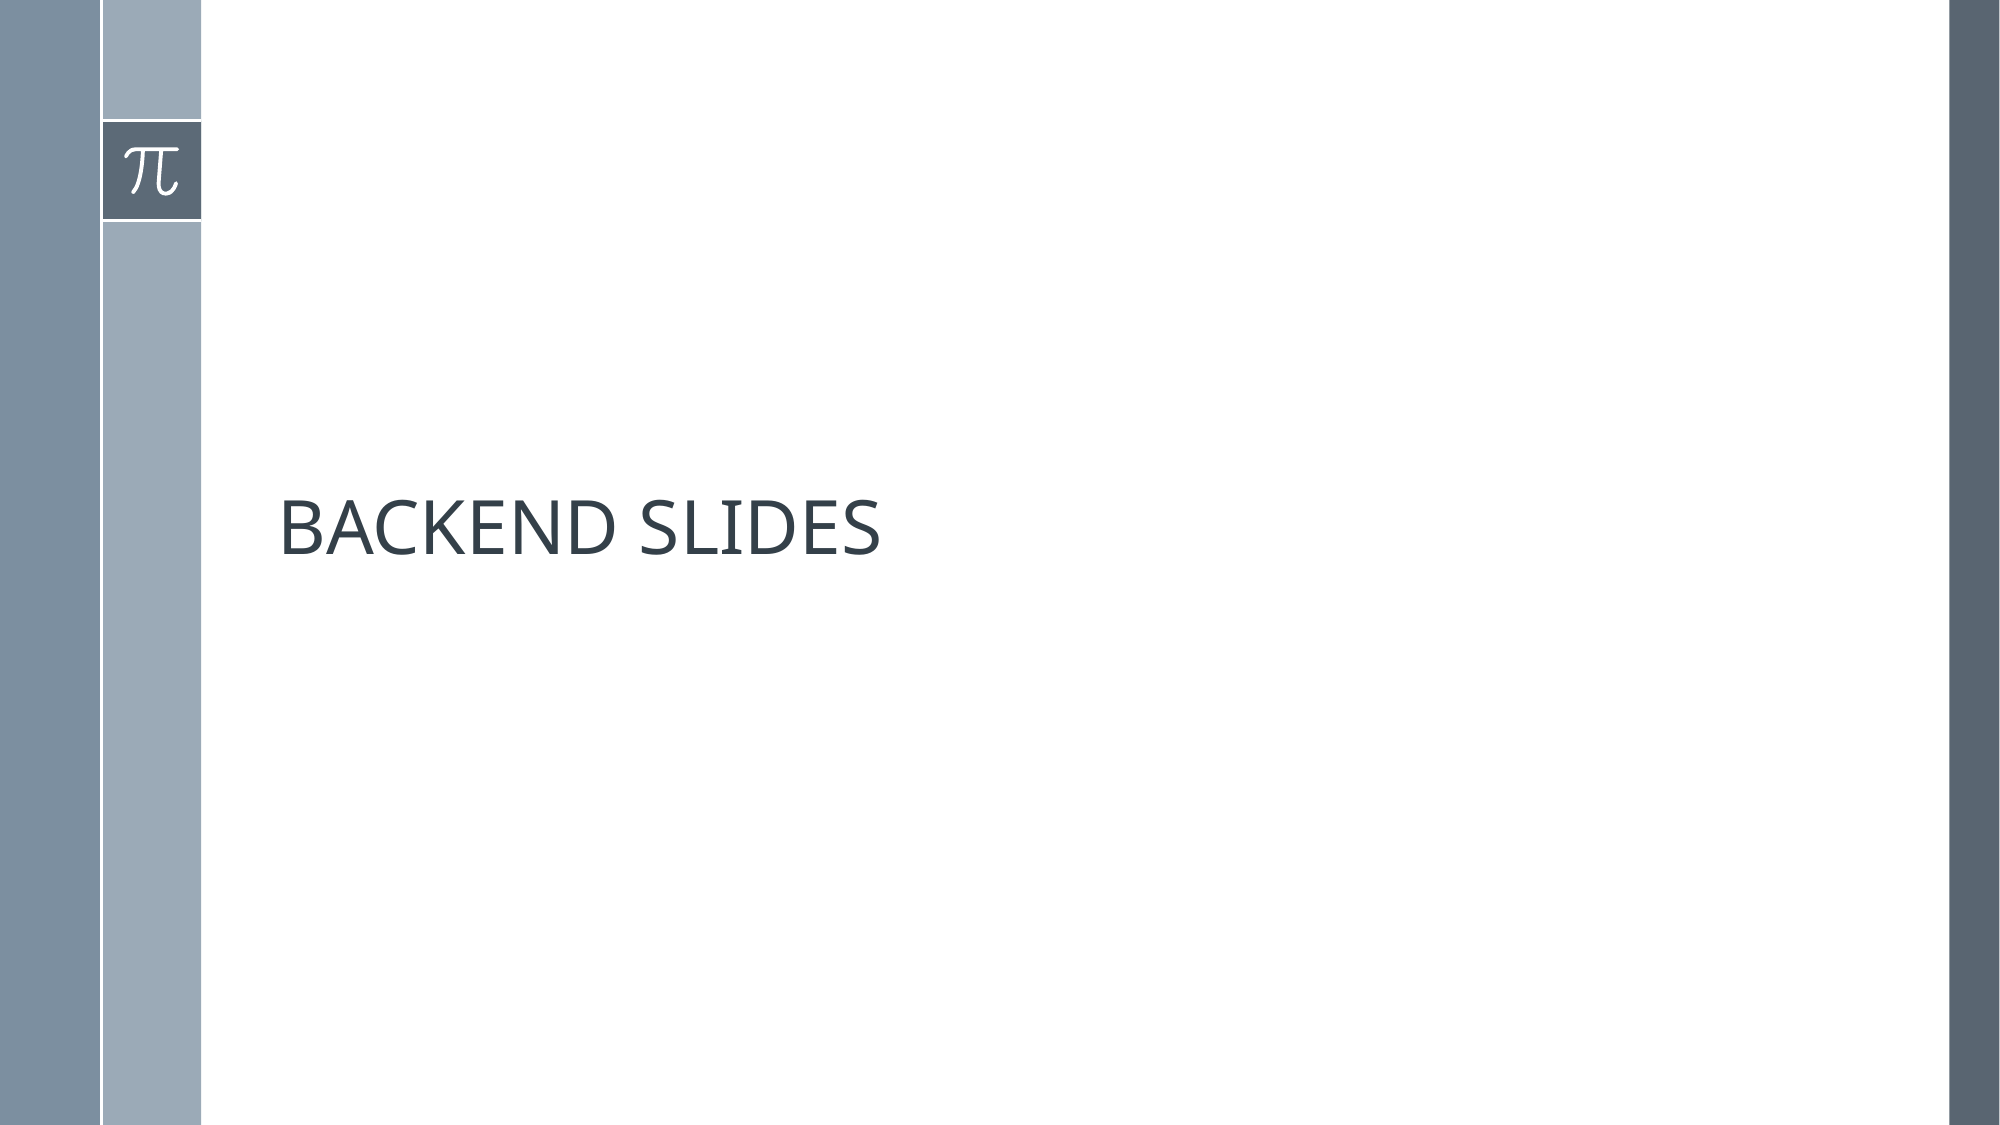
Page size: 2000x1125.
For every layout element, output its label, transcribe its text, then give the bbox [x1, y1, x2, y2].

title BACKEND SLIDES [262, 375, 1867, 579]
